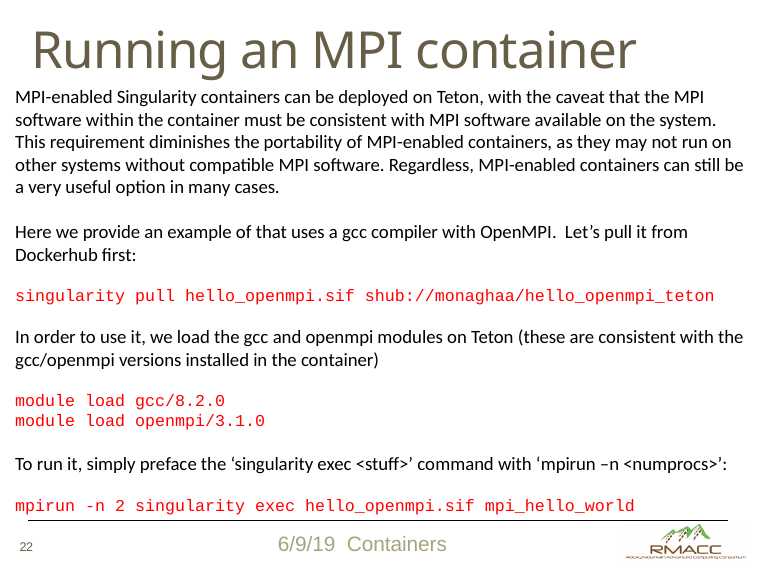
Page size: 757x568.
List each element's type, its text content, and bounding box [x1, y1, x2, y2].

picture [622, 524, 748, 563]
title Running an MPI container [30, 16, 665, 83]
slide_number 22 [15, 539, 37, 562]
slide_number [275, 530, 474, 556]
text_box MPI-enabled Singularity containers can be deployed on Teton, with the caveat that the MPI software within the container must be consistent with MPI software available on the system. This requirement diminishes the portability of MPI-enabled containers, as they may not run on other systems without compatible MPI software. Regardless, MPI-enabled containers can still be a very useful option in many cases. Here we provide an example of that uses a gcc compiler with OpenMPI. Let’s pull it from Dockerhub first: singularity pull hello_openmpi.sif shub://monaghaa/hello_openmpi_teton In order to use it, we load the gcc and openmpi modules on Teton (these are consistent with the gcc/openmpi versions installed in the container) module load gcc/8.2.0 module load openmpi/3.1.0 To run it, simply preface the ‘singularity exec <stuff>’ command with ‘mpirun –n <numprocs>’: mpirun -n 2 singularity exec hello_openmpi.sif mpi_hello_world [15, 83, 751, 568]
